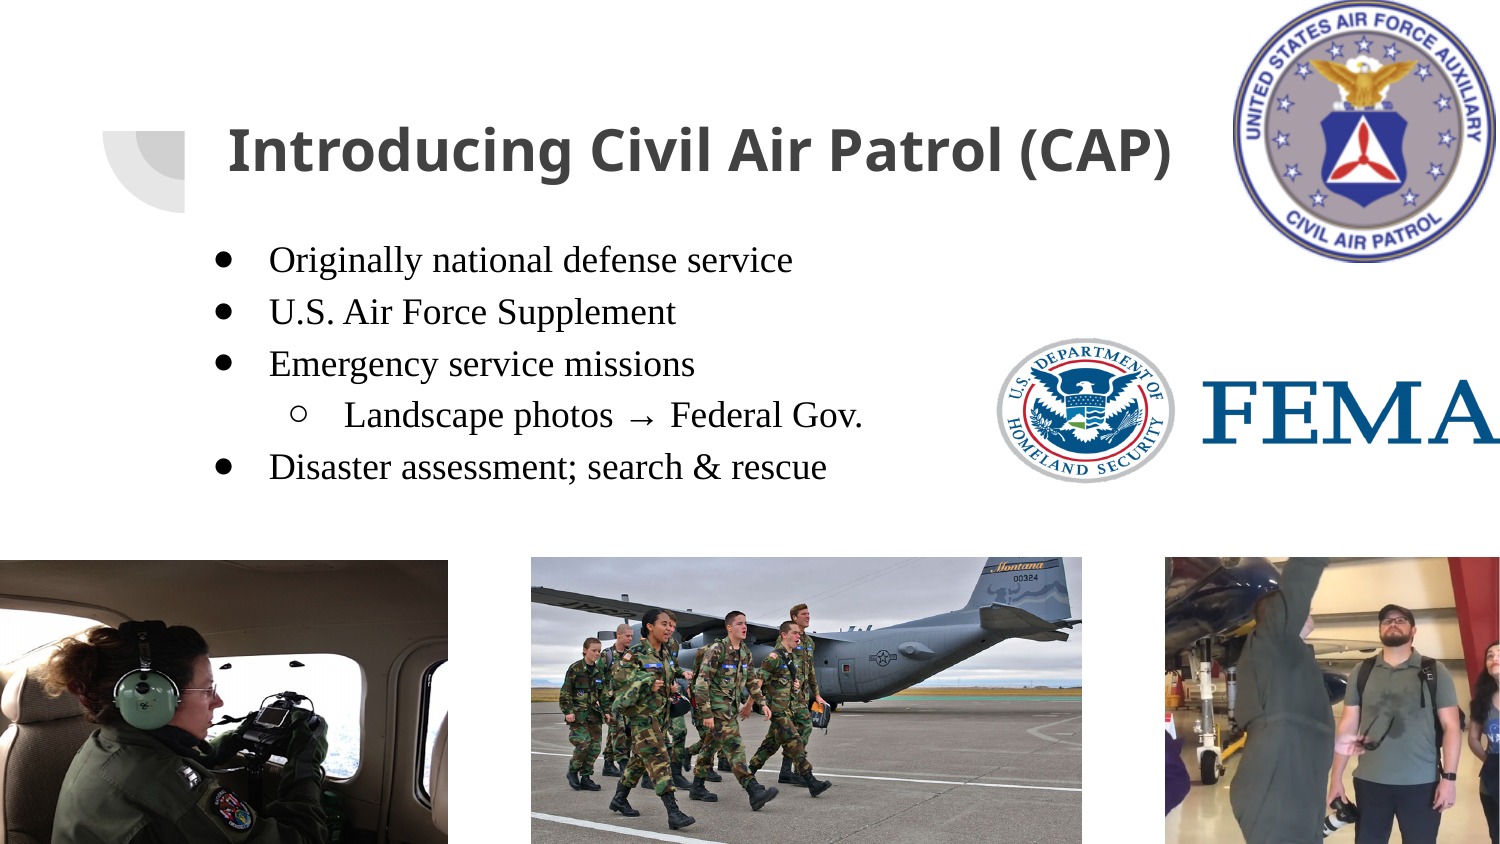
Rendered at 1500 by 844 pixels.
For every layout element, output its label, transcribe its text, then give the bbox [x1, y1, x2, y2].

picture [0, 560, 448, 844]
picture [1165, 557, 1500, 844]
list Originally national defense service U.S. Air Force Supplement Emergency service missions Landscape photos → Federal Gov. Disaster assessment; search & rescue [178, 213, 1227, 631]
picture [531, 557, 1082, 844]
title Introducing Civil Air Patrol (CAP) [213, 98, 1227, 213]
picture [996, 268, 1500, 552]
picture [1232, 0, 1496, 263]
